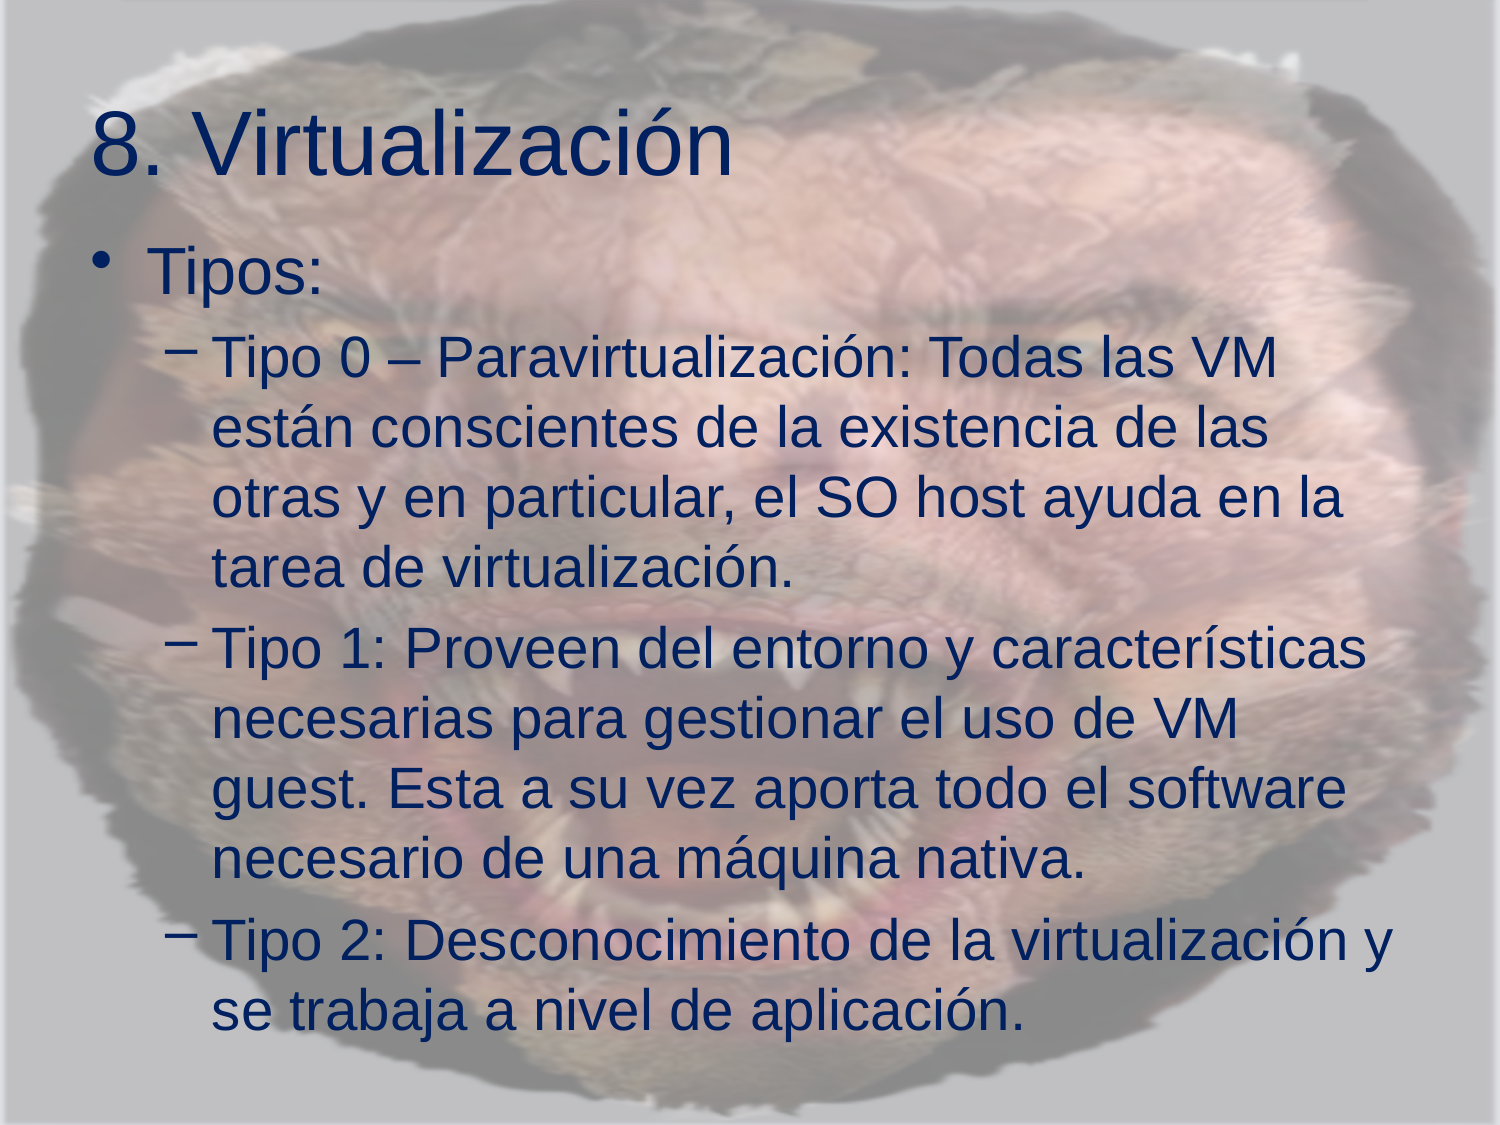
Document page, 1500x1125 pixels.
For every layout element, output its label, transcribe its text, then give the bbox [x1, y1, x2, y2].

list Tipos: Tipo 0 – Paravirtualización: Todas las VM están conscientes de la existencia de las otras y en particular, el SO host ayuda en la tarea de virtualización. Tipo 1: Proveen del entorno y características necesarias para gestionar el uso de VM guest. Esta a su vez aporta todo el software necesario de una máquina nativa. Tipo 2: Desconocimiento de la virtualización y se trabaja a nivel de aplicación. [75, 233, 1425, 963]
title 8. Virtualización [75, 45, 1425, 233]
